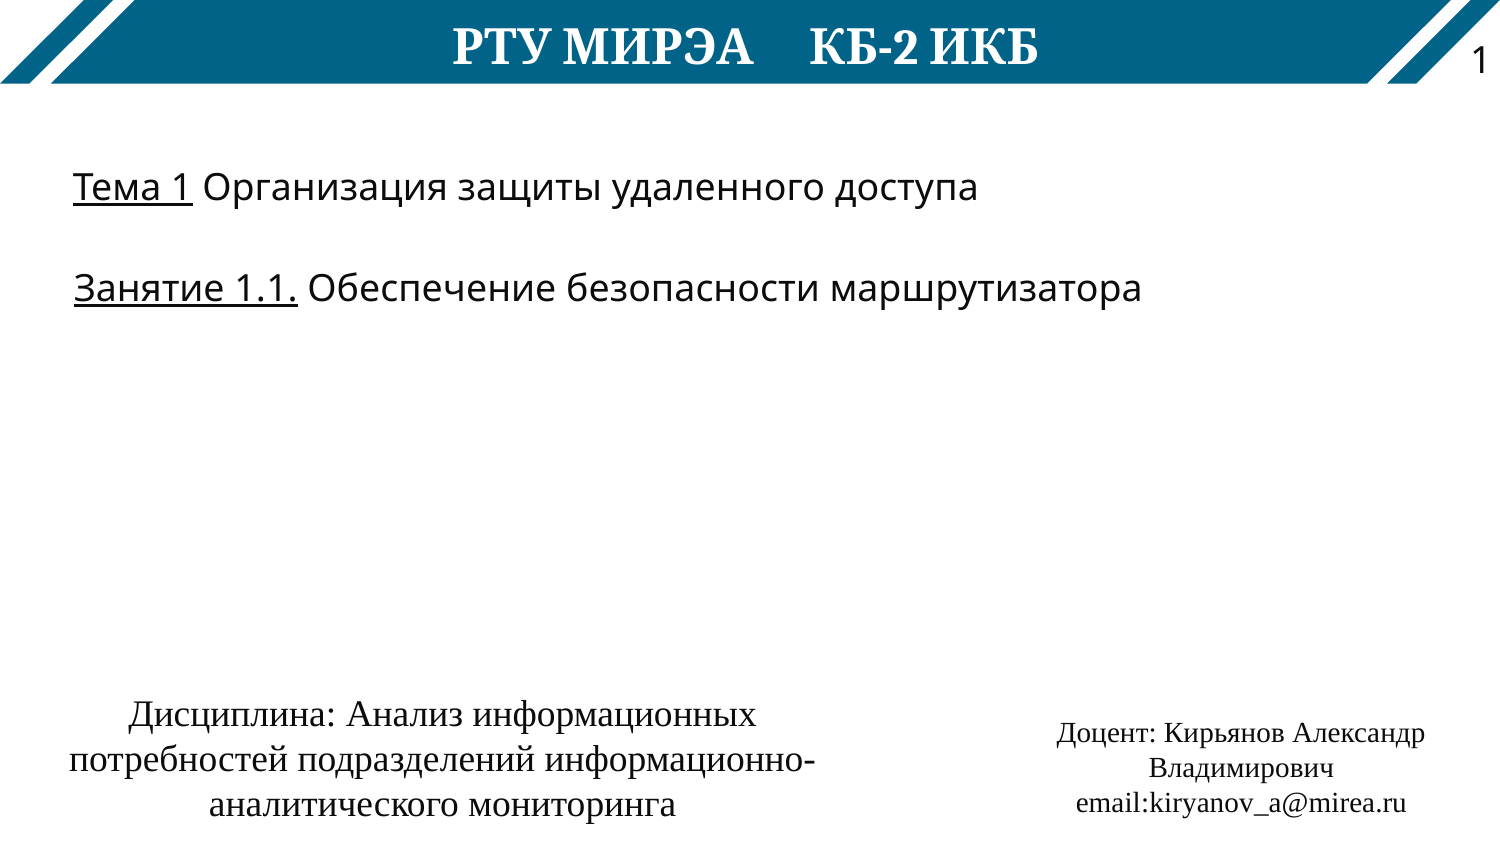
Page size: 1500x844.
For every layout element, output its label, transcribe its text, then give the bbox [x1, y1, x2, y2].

title РТУ МИРЭА КБ-2 ИКБ [19, 0, 1473, 76]
text_box Доцент: Кирьянов Александр Владимирович email:kiryanov_a@mirea.ru [1022, 706, 1460, 827]
text_box Дисциплина: Анализ информационных потребностей подразделений информационно-аналитического мониторинга [41, 681, 845, 832]
slide_number 1 [1473, 28, 1500, 74]
text_box Тема 1 Организация защиты удаленного доступа Занятие 1.1. Обеспечение безопасности маршрутизатора [58, 150, 1473, 317]
